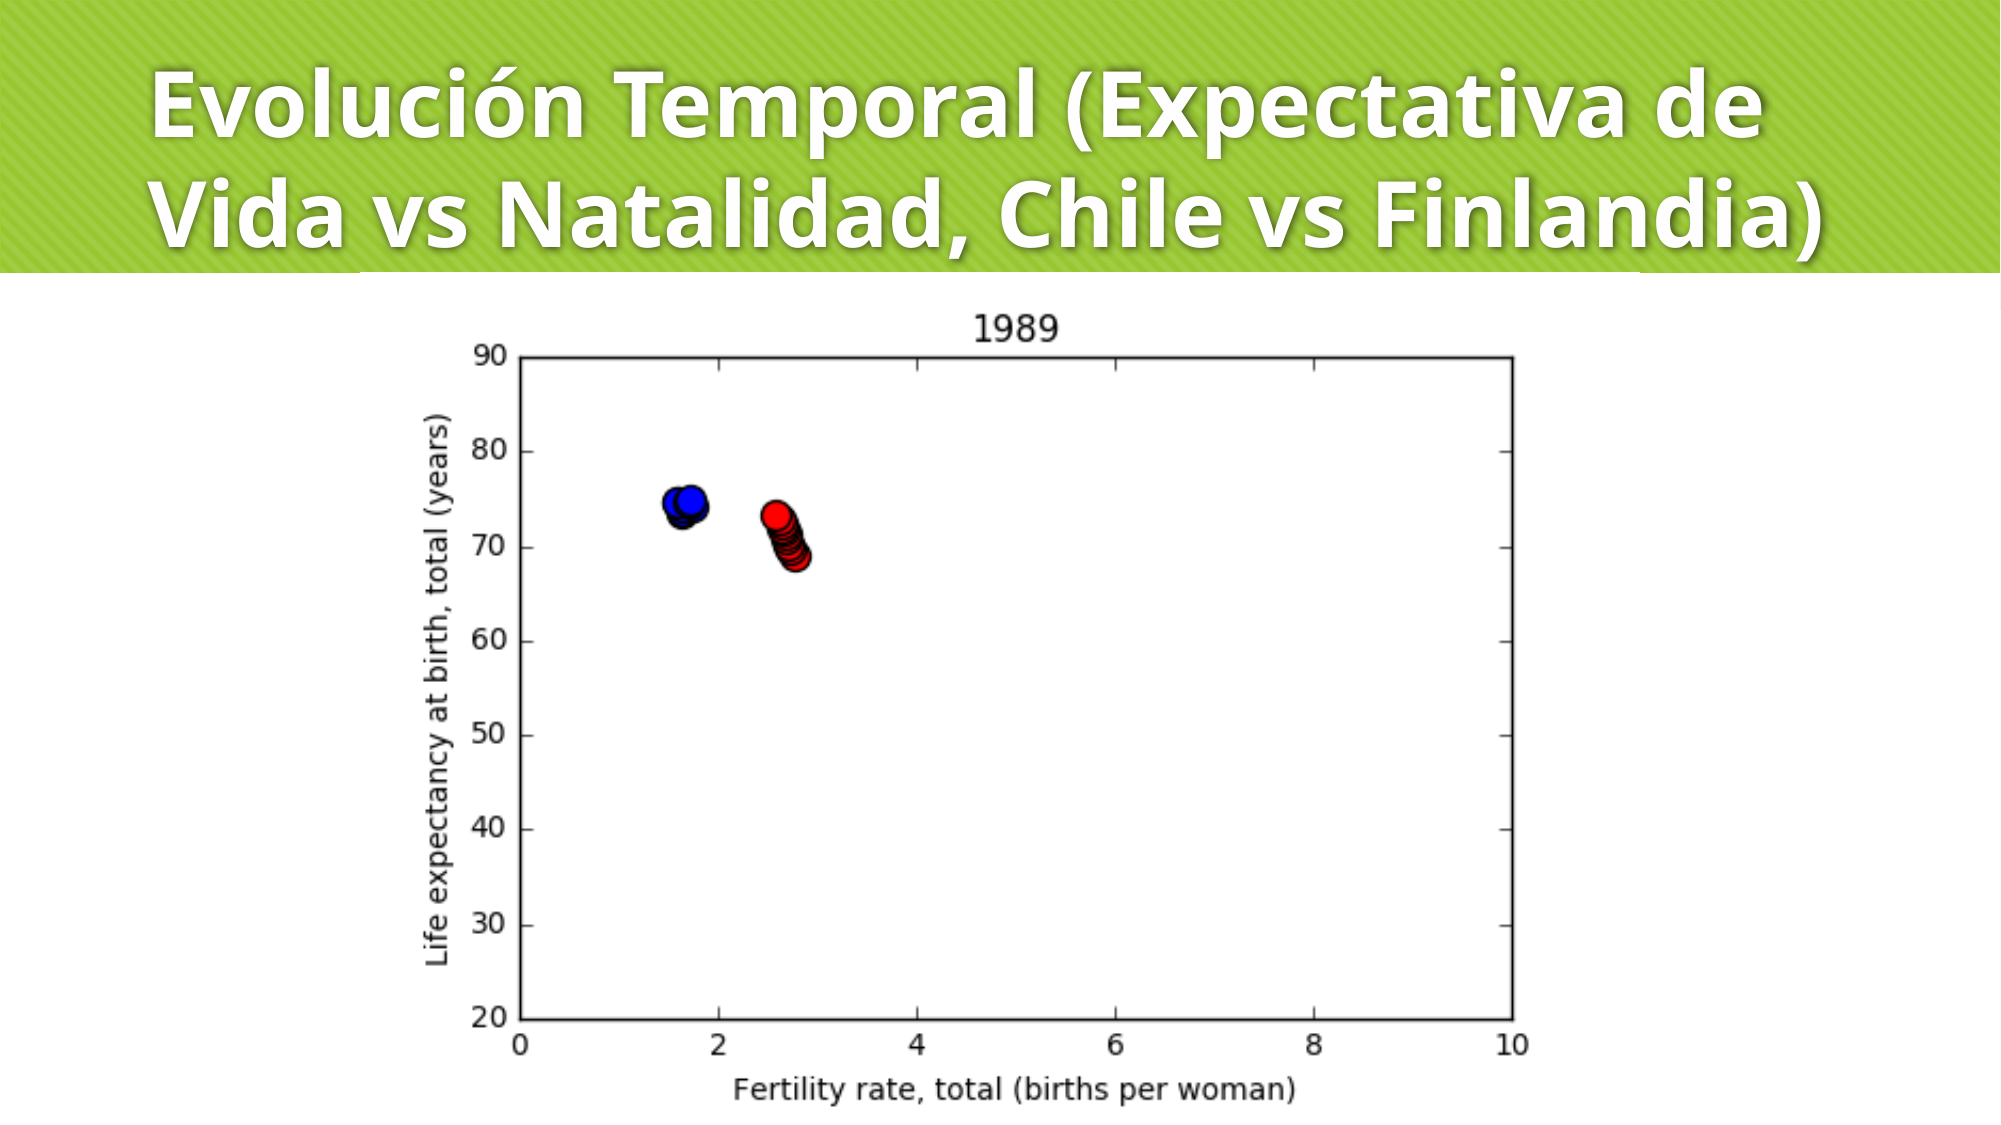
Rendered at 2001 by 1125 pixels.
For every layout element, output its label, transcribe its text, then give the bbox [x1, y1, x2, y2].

title Evolución Temporal (Expectativa de Vida vs Natalidad, Chile vs Finlandia) [132, 113, 1868, 272]
picture [0, 272, 2000, 1125]
